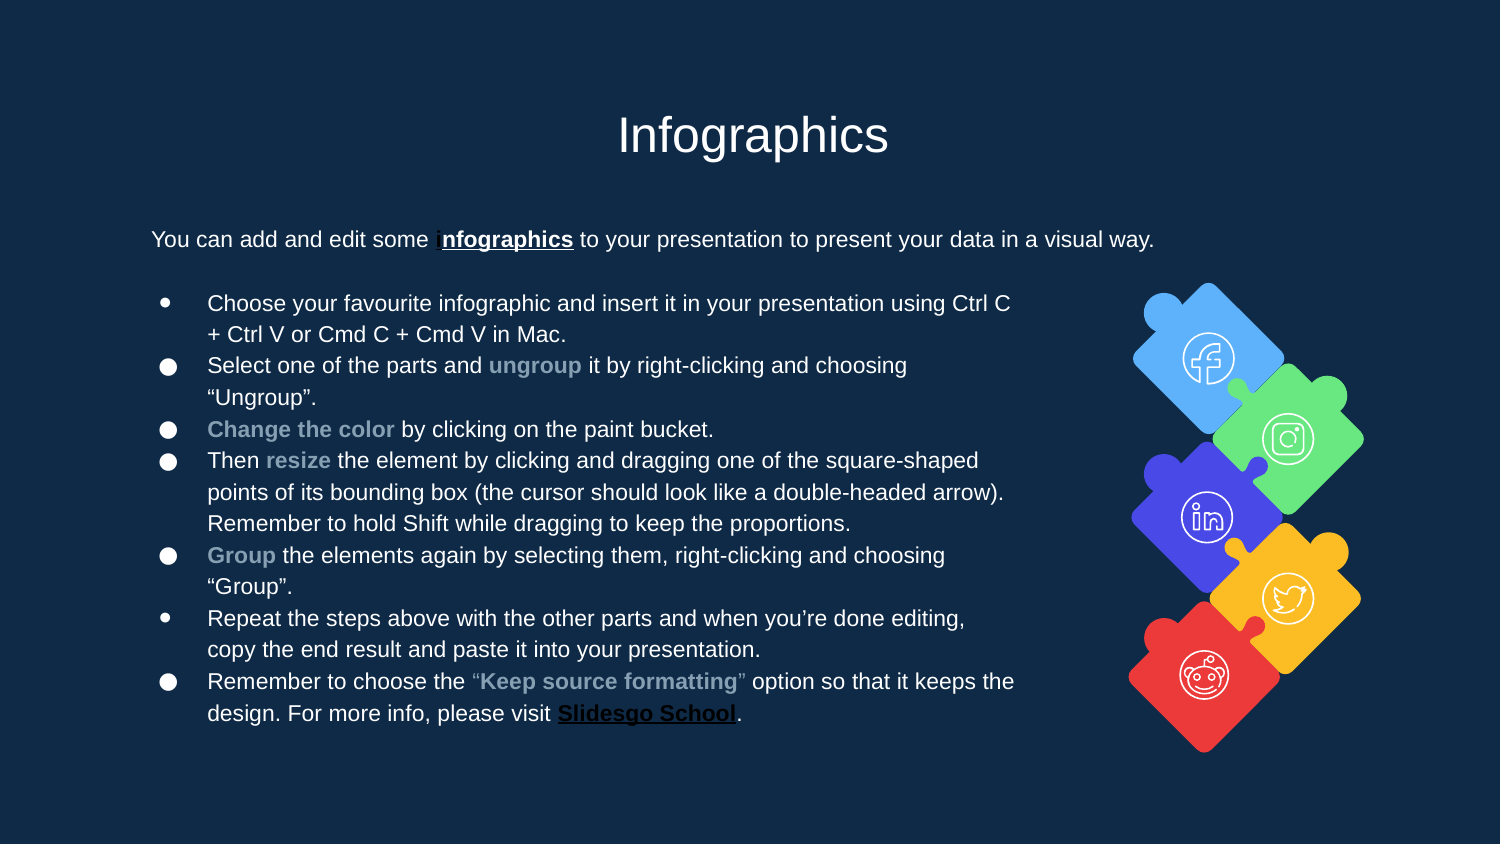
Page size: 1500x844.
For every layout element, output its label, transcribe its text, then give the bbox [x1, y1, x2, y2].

list You can add and edit some infographics to your presentation to present your data in a visual way. [117, 209, 1279, 262]
title Infographics [175, 87, 1332, 167]
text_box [1127, 282, 1366, 753]
text_box Choose your favourite infographic and insert it in your presentation using Ctrl C + Ctrl V or Cmd C + Cmd V in Mac. Select one of the parts and ungroup it by right-clicking and choosing “Ungroup”. Change the color by clicking on the paint bucket. Then resize the element by clicking and dragging one of the square-shaped points of its bounding box (the cursor should look like a double-headed arrow). Remember to hold Shift while dragging to keep the proportions. Group the elements again by selecting them, right-clicking and choosing “Group”. Repeat the steps above with the other parts and when you’re done editing, copy the end result and paste it into your presentation. Remember to choose the “Keep source formatting” option so that it keeps the design. For more info, please visit Slidesgo School. [117, 268, 1032, 750]
